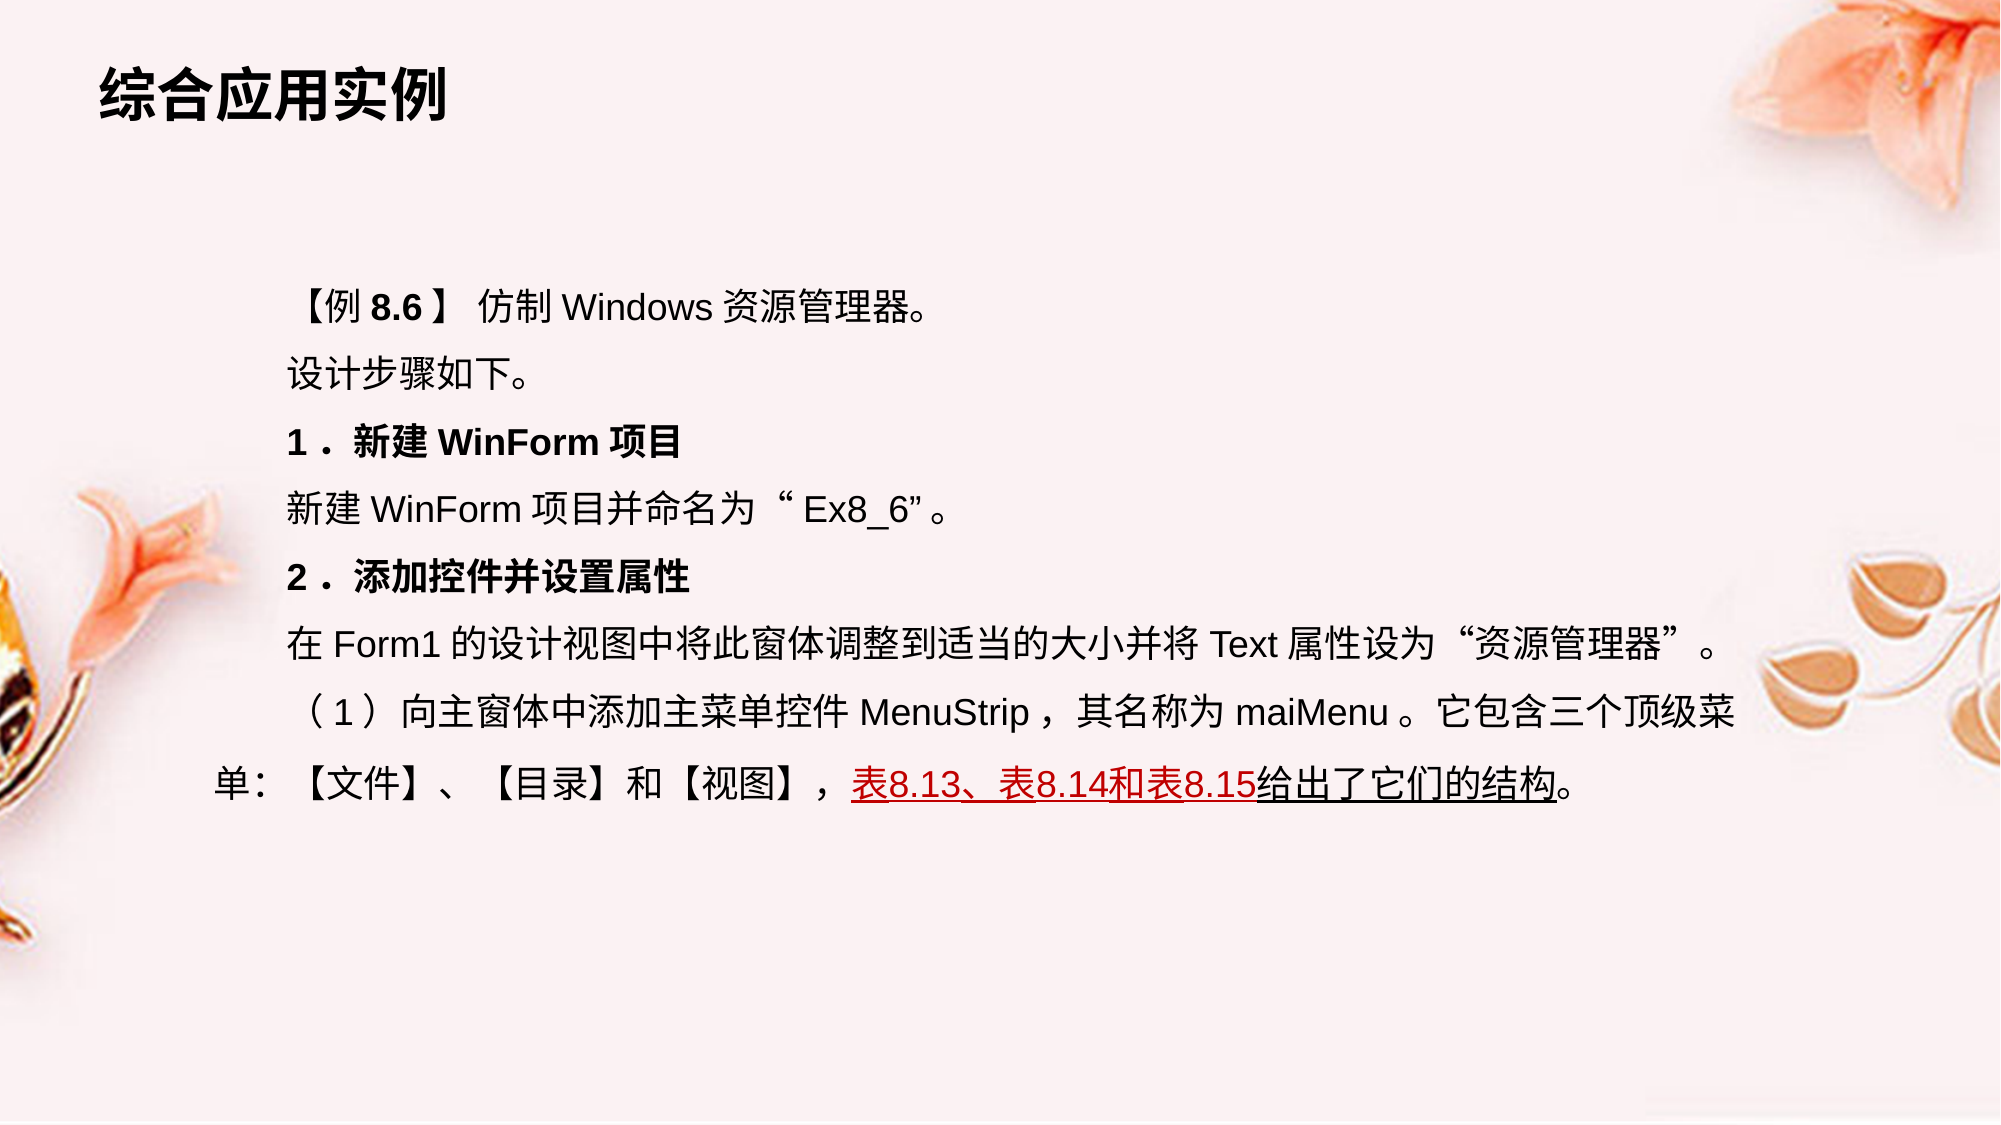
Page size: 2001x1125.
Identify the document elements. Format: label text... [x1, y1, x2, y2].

text_box 综合应用实例 [83, 58, 1132, 136]
text_box 【例8.6】 仿制Windows资源管理器。 设计步骤如下。 1．新建WinForm项目 新建WinForm项目并命名为“Ex8_6”。 2．添加控件并设置属性 在Form1的设计视图中将此窗体调整到适当的大小并将Text属性设为“资源管理器”。 （1）向主窗体中添加主菜单控件MenuStrip，其名称为maiMenu。它包含三个顶级菜单：【文件】、【目录】和【视图】，表8.13、表8.14和表8.15给出了它们的结构。 [198, 252, 1767, 822]
picture [0, 0, 2001, 1125]
